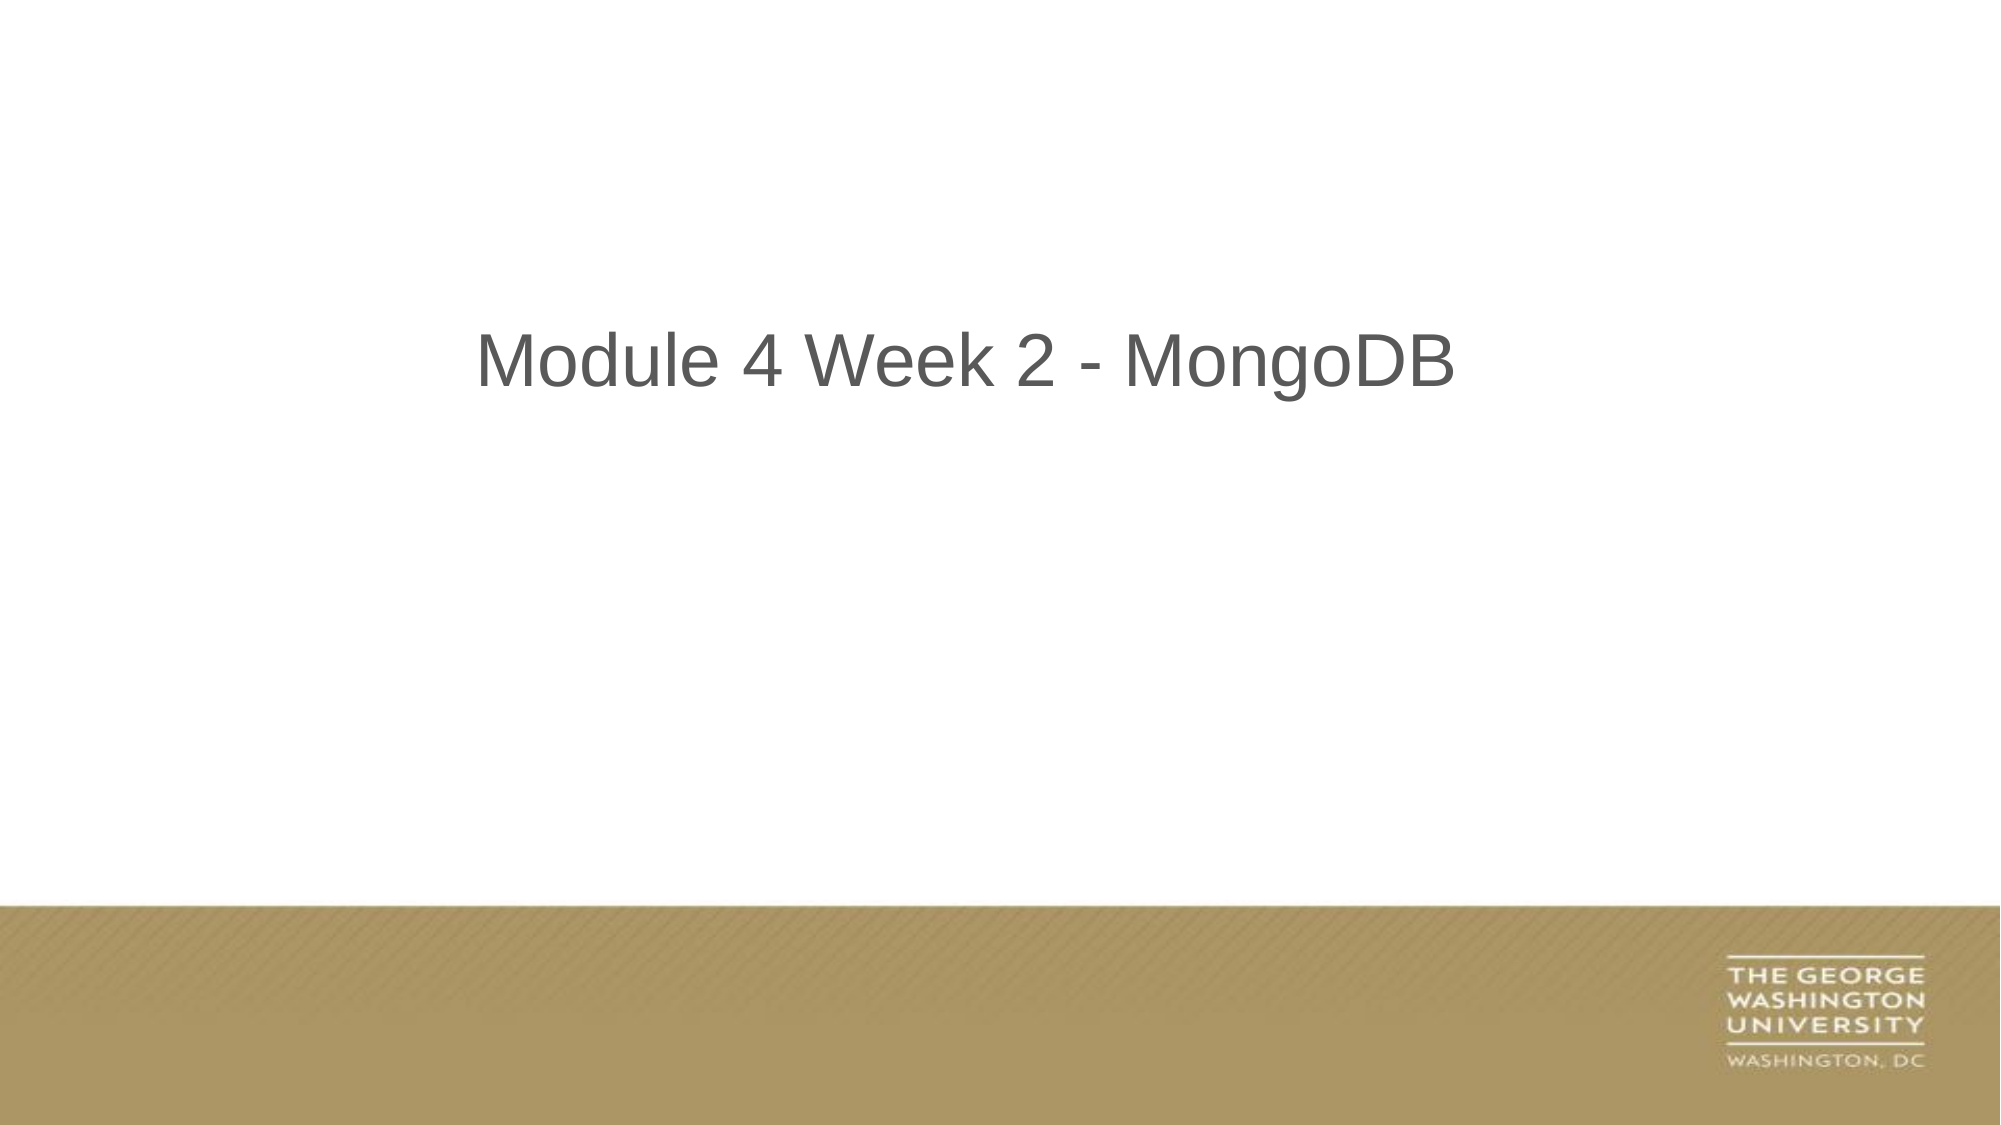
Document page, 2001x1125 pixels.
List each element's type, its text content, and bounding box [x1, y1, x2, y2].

title Module 4 Week 2 - MongoDB [422, 303, 1533, 511]
picture [0, 0, 2000, 1125]
